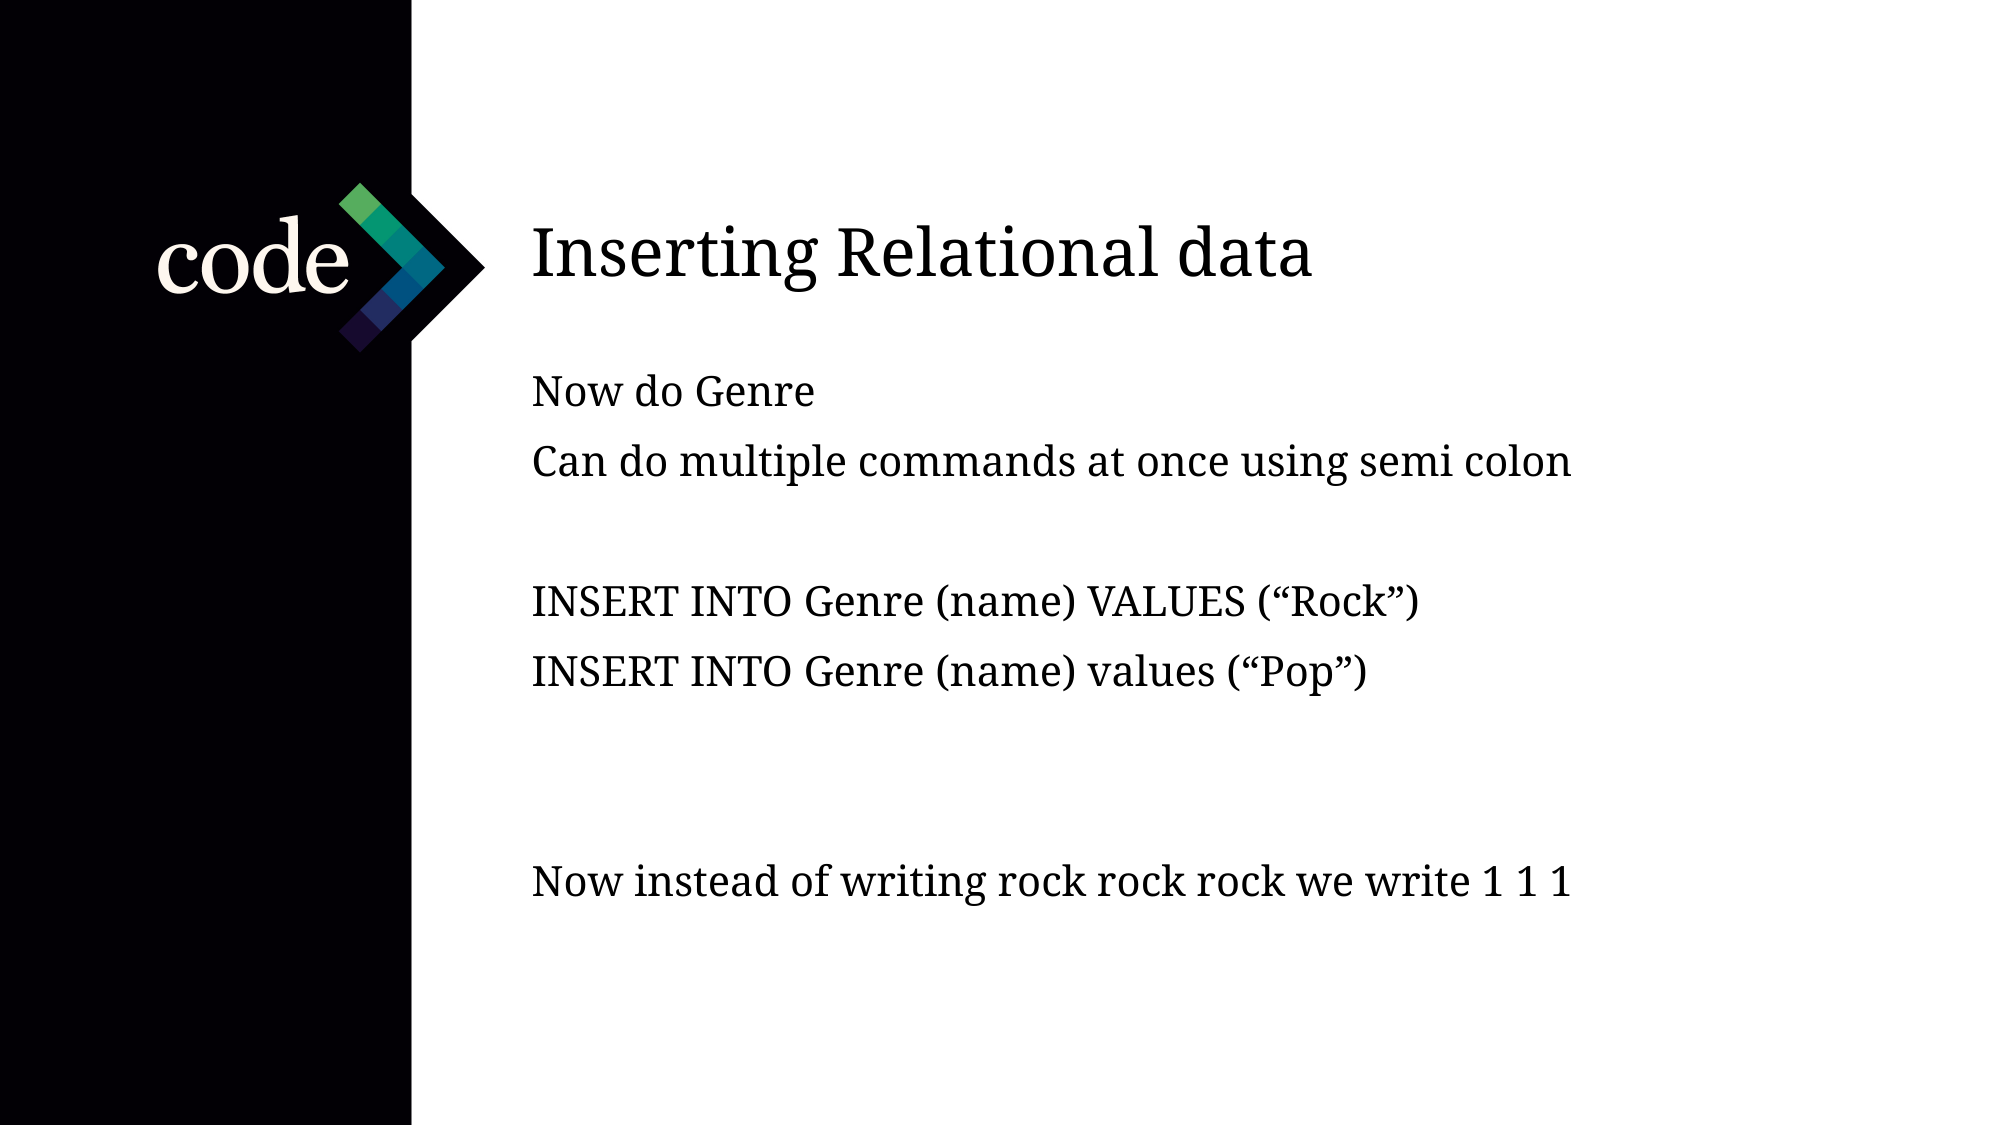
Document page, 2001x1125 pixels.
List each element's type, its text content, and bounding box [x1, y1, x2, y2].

text_box Now do Genre Can do multiple commands at once using semi colon INSERT INTO Genre (name) VALUES (“Rock”) INSERT INTO Genre (name) values (“Pop”) Now instead of writing rock rock rock we write 1 1 1 [516, 363, 1873, 1019]
picture [0, 0, 2000, 1125]
text_box Inserting Relational data [516, 144, 1760, 299]
